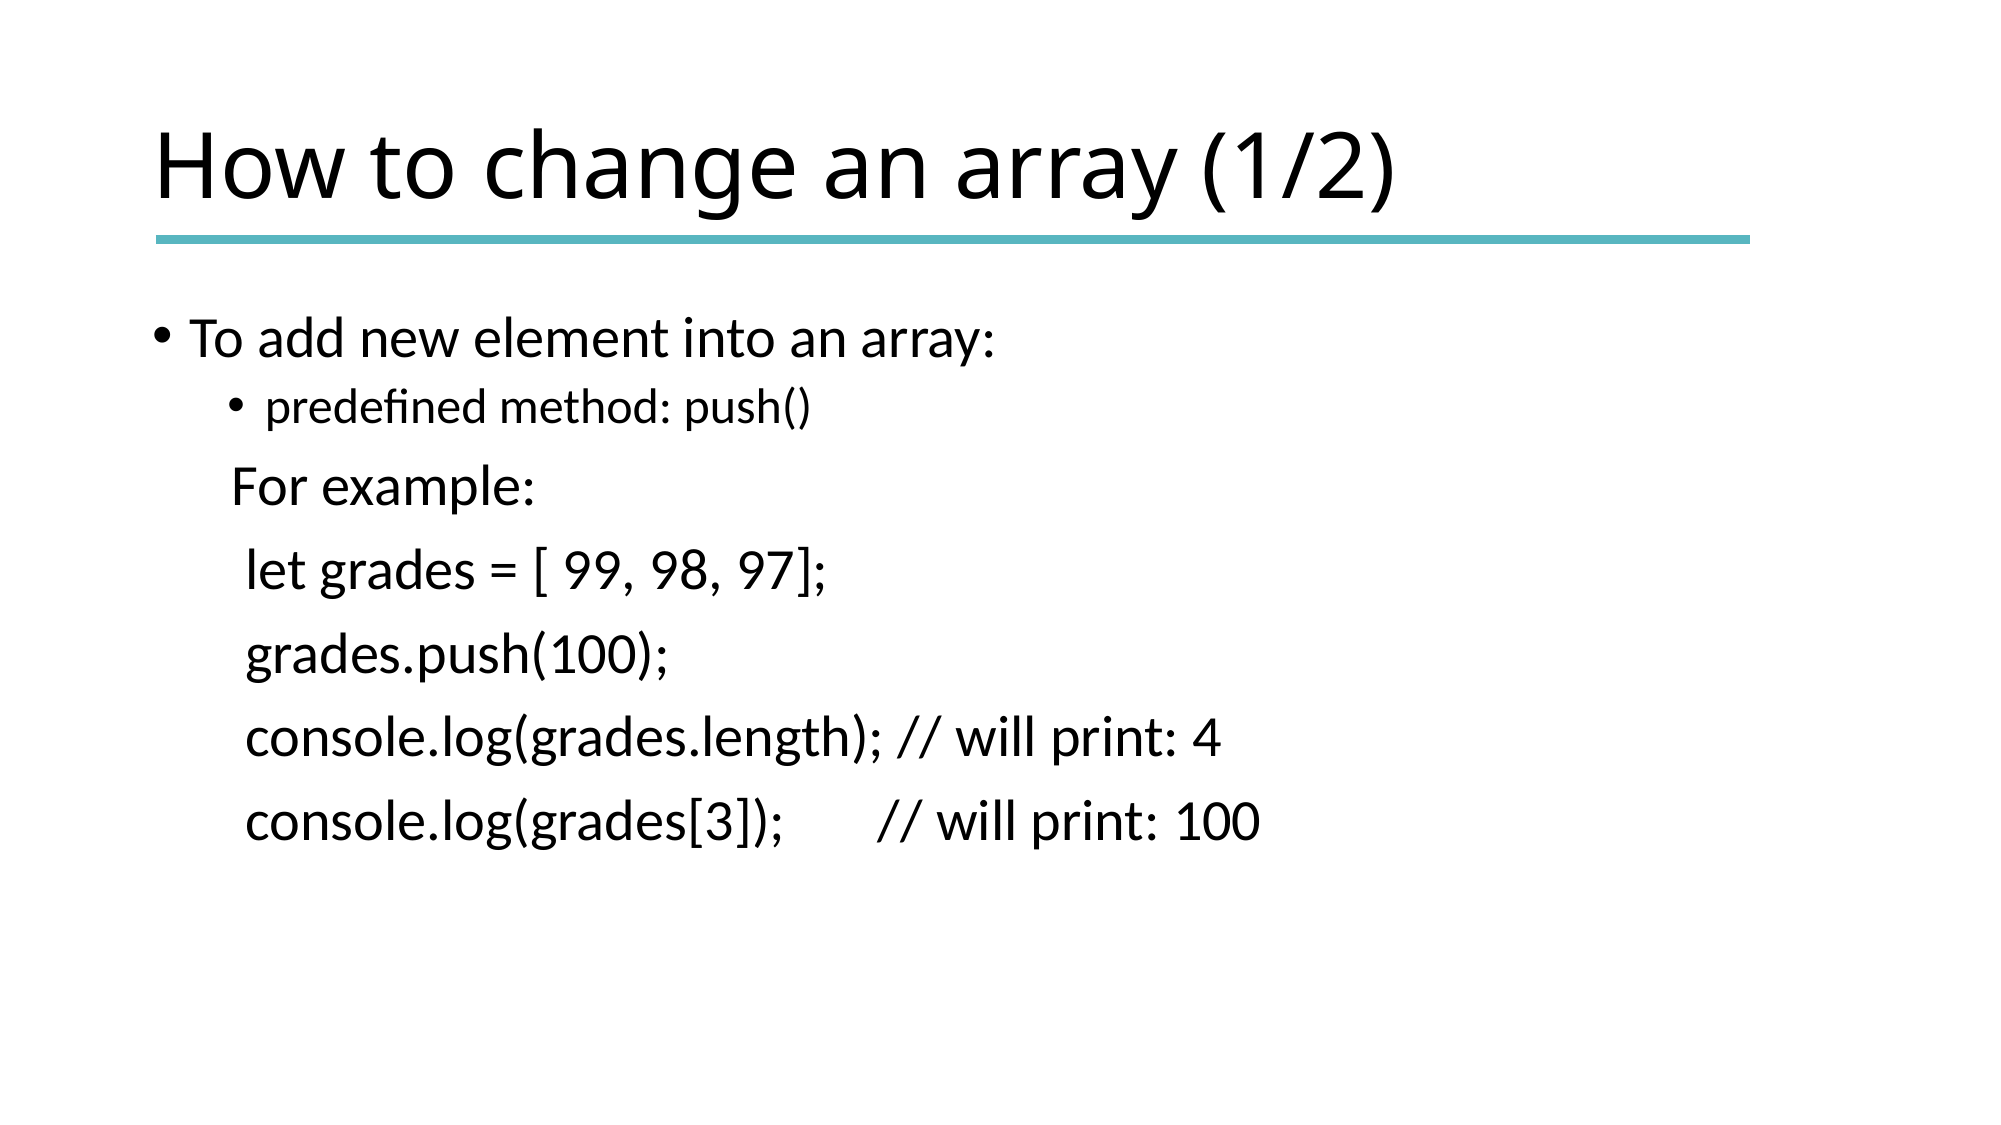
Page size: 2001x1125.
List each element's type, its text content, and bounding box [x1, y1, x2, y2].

list To add new element into an array: predefined method: push() For example: let grades = [ 99, 98, 97]; grades.push(100); console.log(grades.length); // will print: 4 console.log(grades[3]); // will print: 100 [137, 299, 1863, 1014]
title How to change an array (1/2) [137, 59, 1863, 278]
